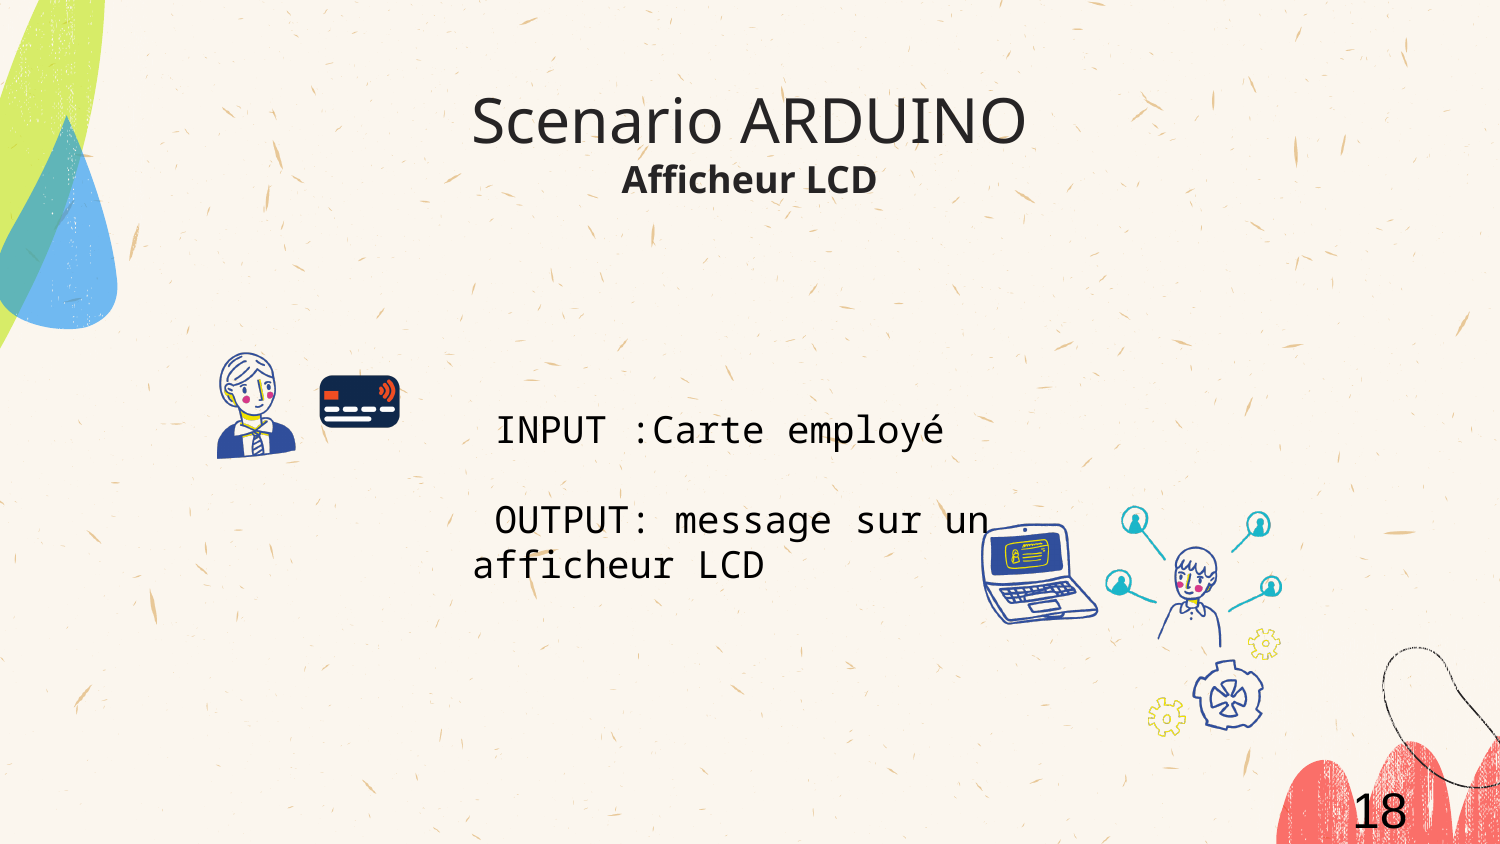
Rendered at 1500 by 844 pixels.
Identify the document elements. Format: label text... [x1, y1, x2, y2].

title Scenario ARDUINO Afficheur LCD [116, 66, 1383, 145]
text_box 18 [1337, 770, 1452, 844]
text_box INPUT :Carte employé OUTPUT: message sur un afficheur LCD [457, 398, 1068, 594]
picture [0, 0, 1500, 844]
